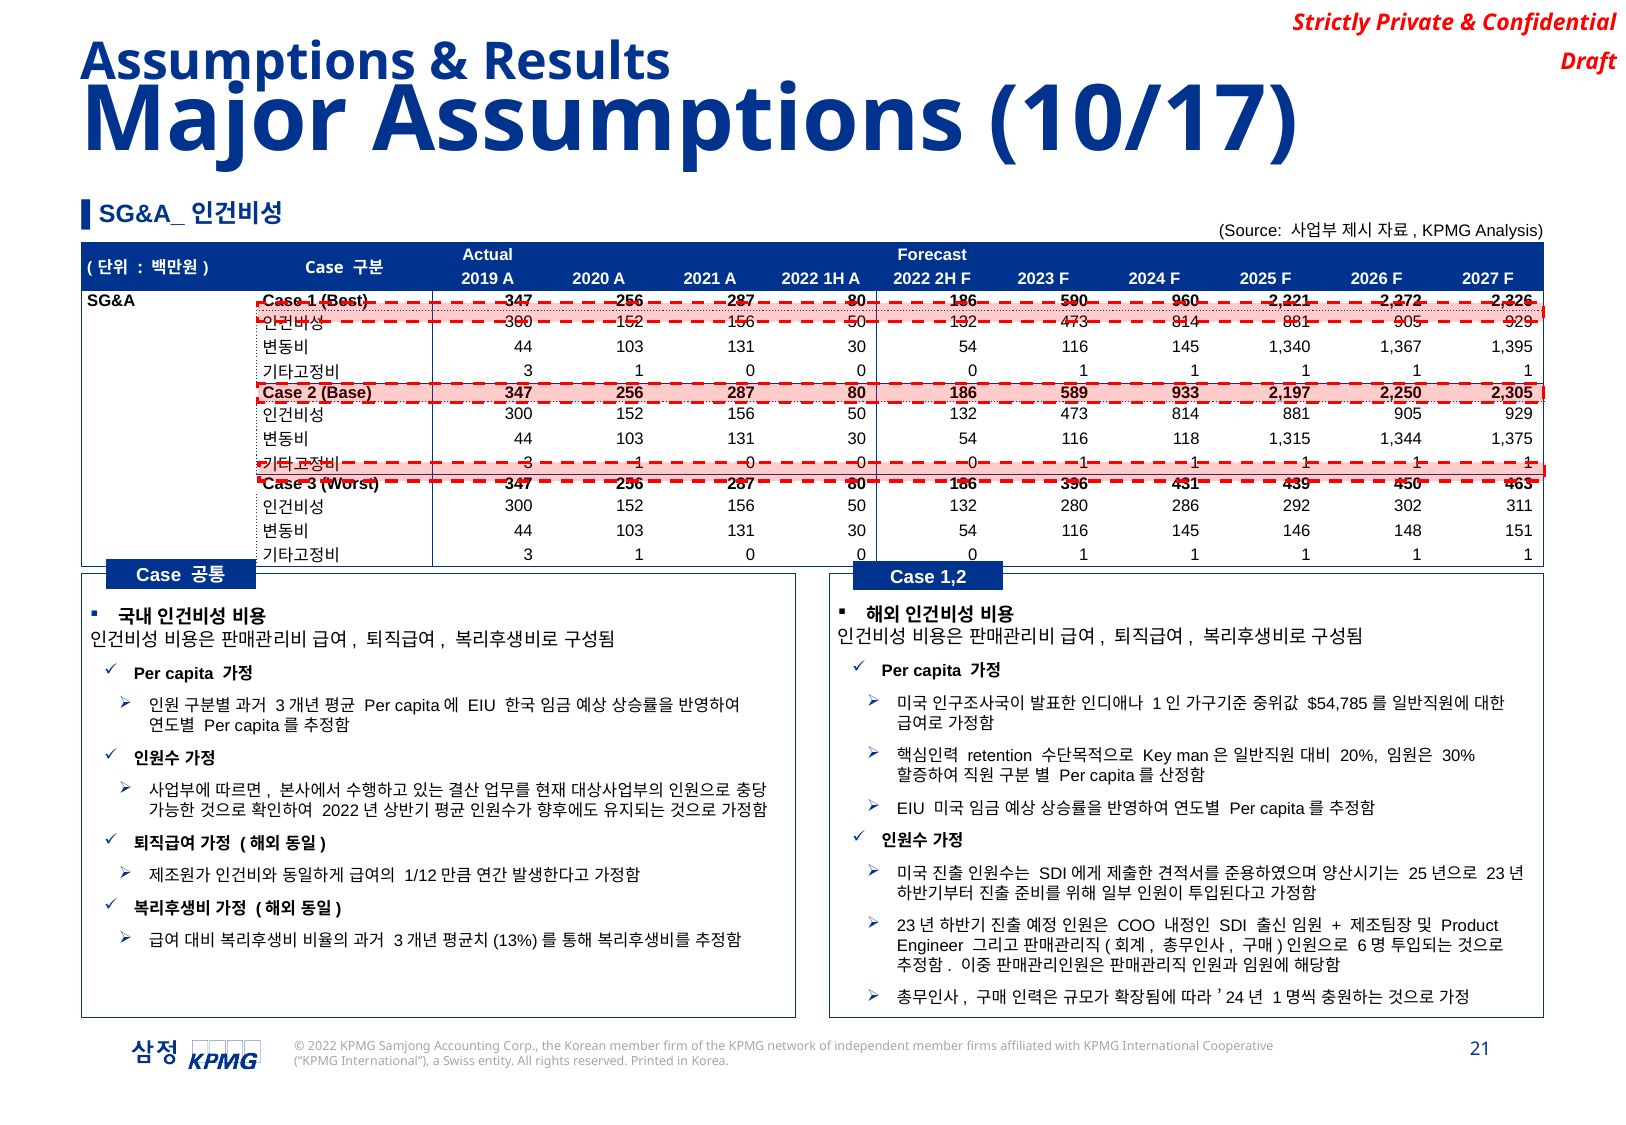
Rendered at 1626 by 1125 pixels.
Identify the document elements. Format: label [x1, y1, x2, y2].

text_box [828, 561, 1545, 1018]
table_cell [877, 267, 1543, 302]
text_box [842, 220, 1544, 241]
text_box [258, 461, 1546, 482]
table_cell [877, 403, 1543, 462]
table_cell [433, 481, 876, 566]
table_cell [877, 481, 1543, 566]
picture [129, 1038, 263, 1071]
table_cell [433, 322, 876, 383]
text_box [80, 559, 797, 1018]
text_box [257, 302, 1545, 323]
text_box [65, 37, 1475, 178]
table_header [81, 243, 1543, 291]
table_cell [877, 322, 1543, 383]
table_cell [433, 403, 876, 462]
table_cell [82, 267, 876, 566]
text_box [257, 383, 1545, 403]
text_box [81, 180, 699, 240]
